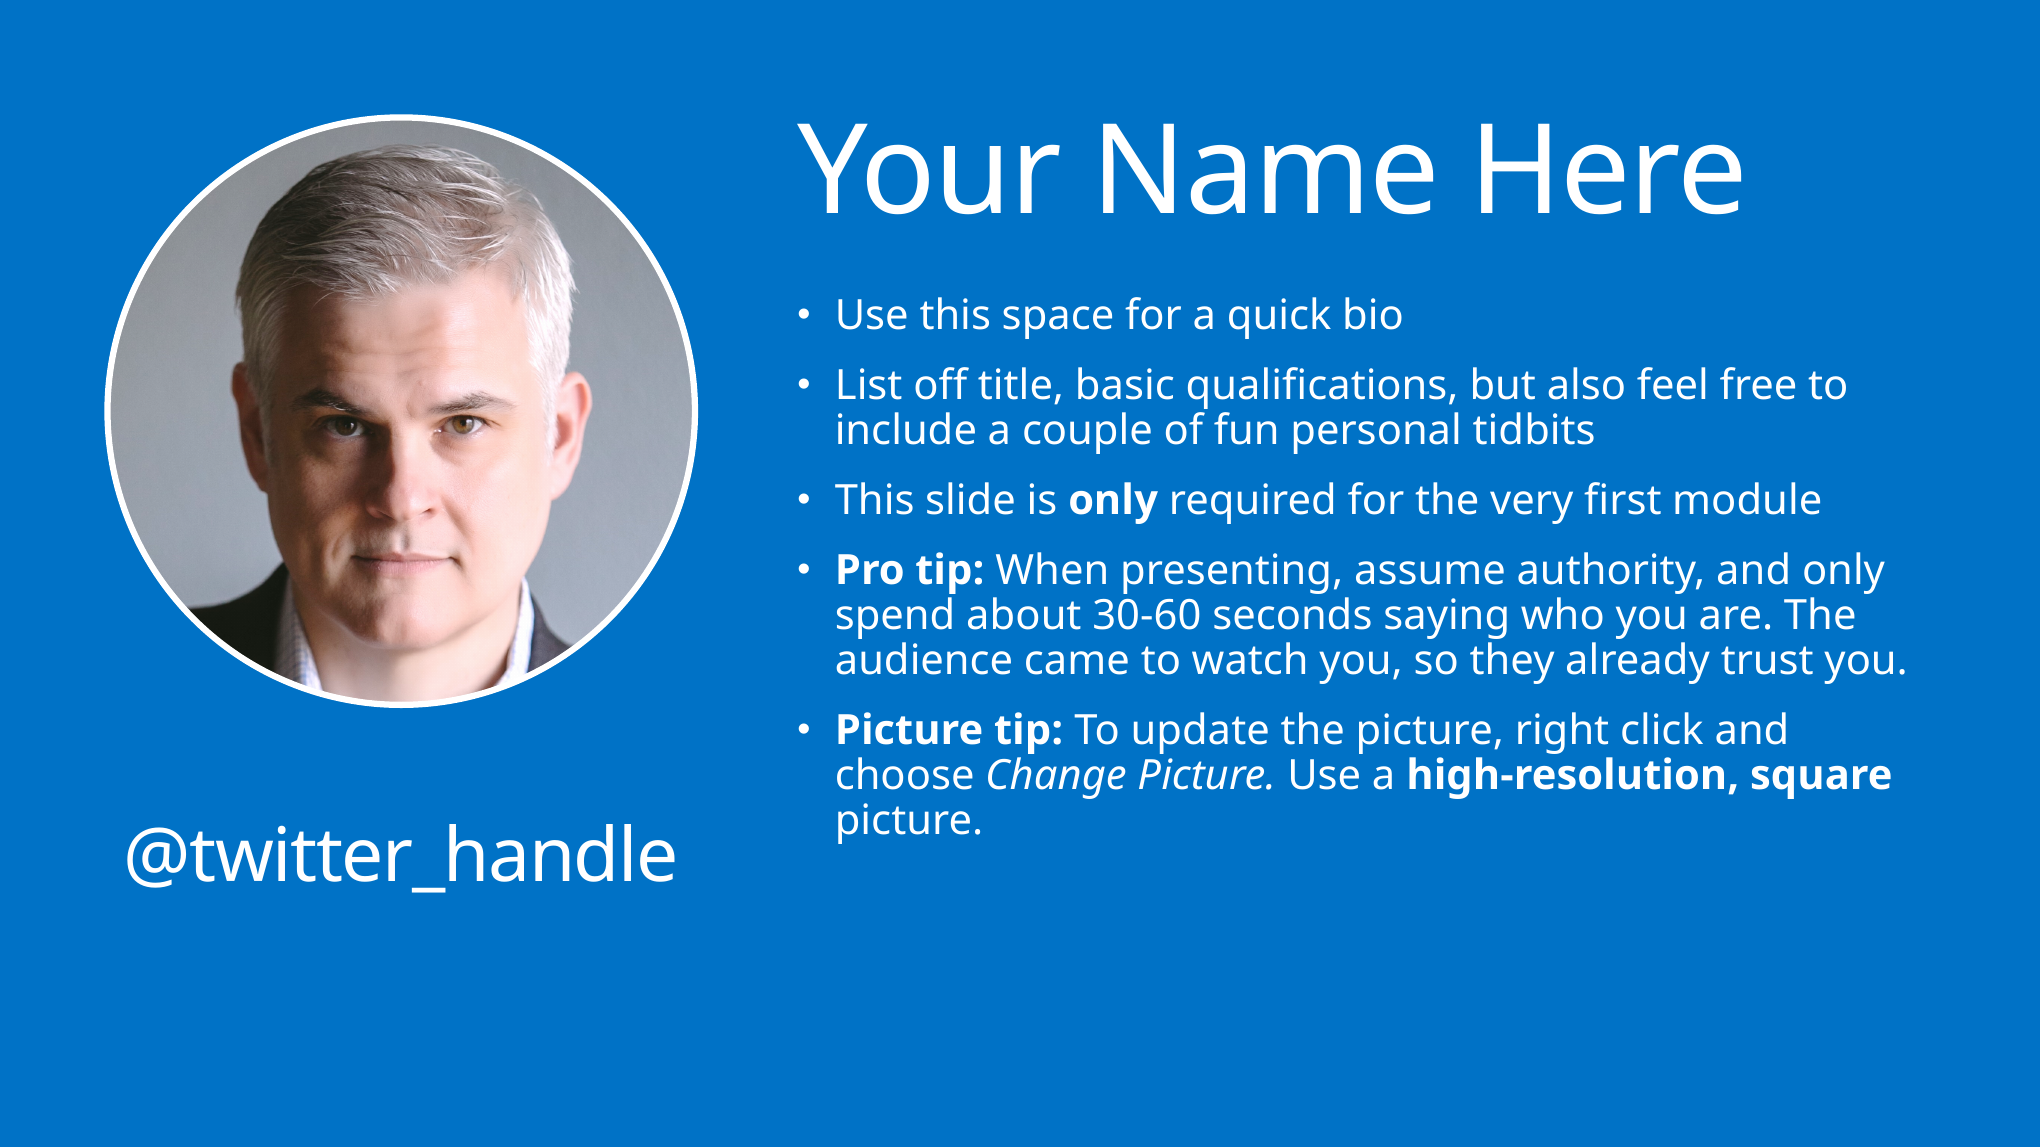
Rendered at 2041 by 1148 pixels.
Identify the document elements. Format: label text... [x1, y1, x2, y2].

picture [107, 117, 696, 706]
text_box @twitter_handle [107, 809, 695, 937]
text_box Use this space for a quick bio List off title, basic qualifications, but also feel free to include a couple of fun personal tidbits This slide is only required for the very first module Pro tip: When presenting, assume authority, and only spend about 30-60 seconds saying who you are. The audience came to watch you, so they already trust you. Picture tip: To update the picture, right click and choose Change Picture. Use a high-resolution, square picture. [782, 286, 1945, 940]
text_box Your Name Here [782, 98, 1908, 227]
